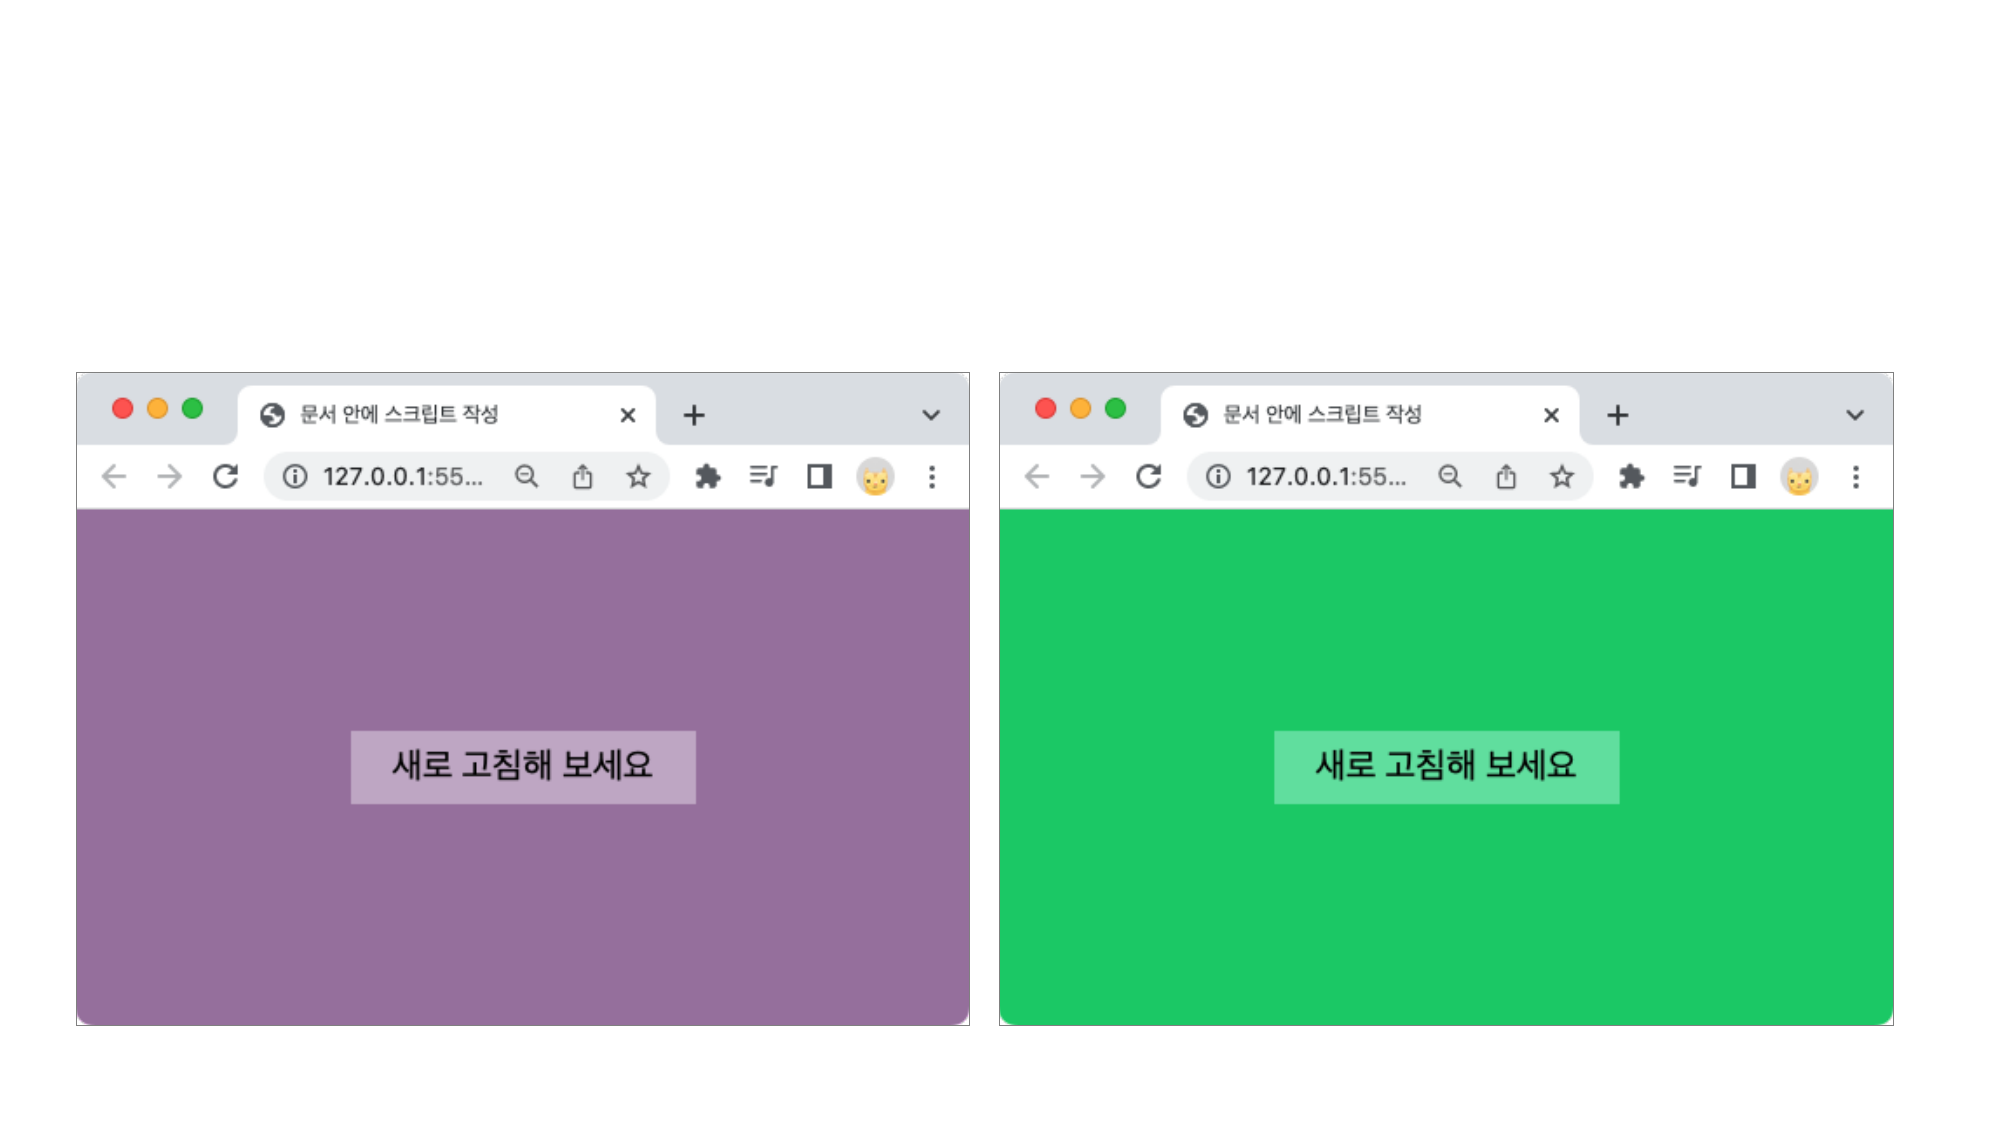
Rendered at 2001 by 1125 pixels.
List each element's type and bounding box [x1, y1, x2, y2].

picture [999, 372, 1894, 1026]
picture [76, 372, 970, 1026]
